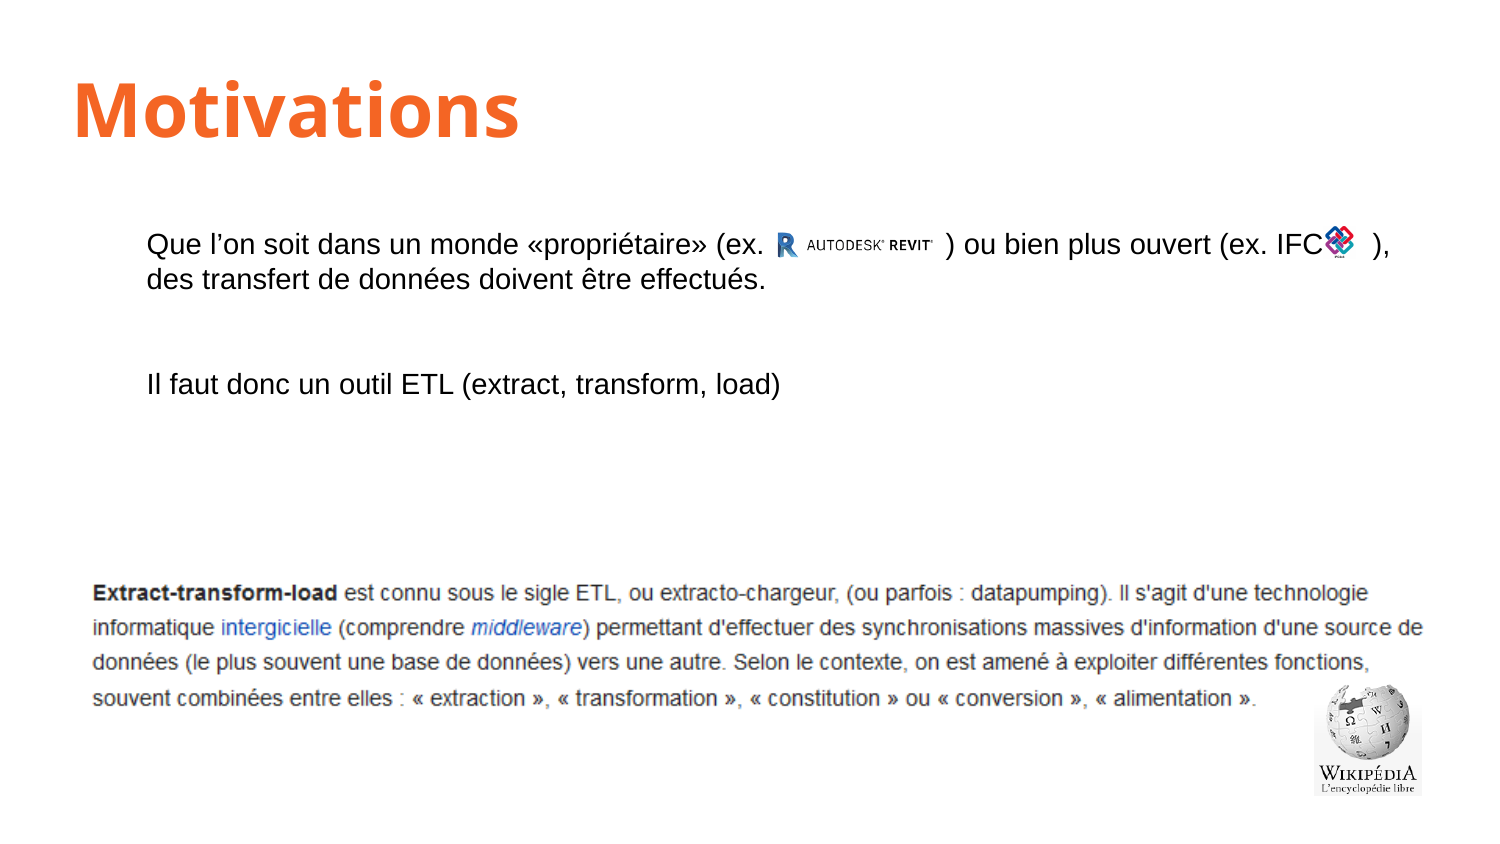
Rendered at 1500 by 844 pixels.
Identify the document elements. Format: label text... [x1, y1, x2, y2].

picture [85, 574, 1443, 797]
text_box Motivations [71, 62, 1385, 153]
picture [777, 231, 933, 259]
picture [1323, 226, 1356, 259]
text_box Que l’on soit dans un monde «propriétaire» (ex. ) ou bien plus ouvert (ex. IFC ), des transfert de données doivent être effectués. Il faut donc un outil ETL (extract, transform, load) [131, 217, 1442, 478]
